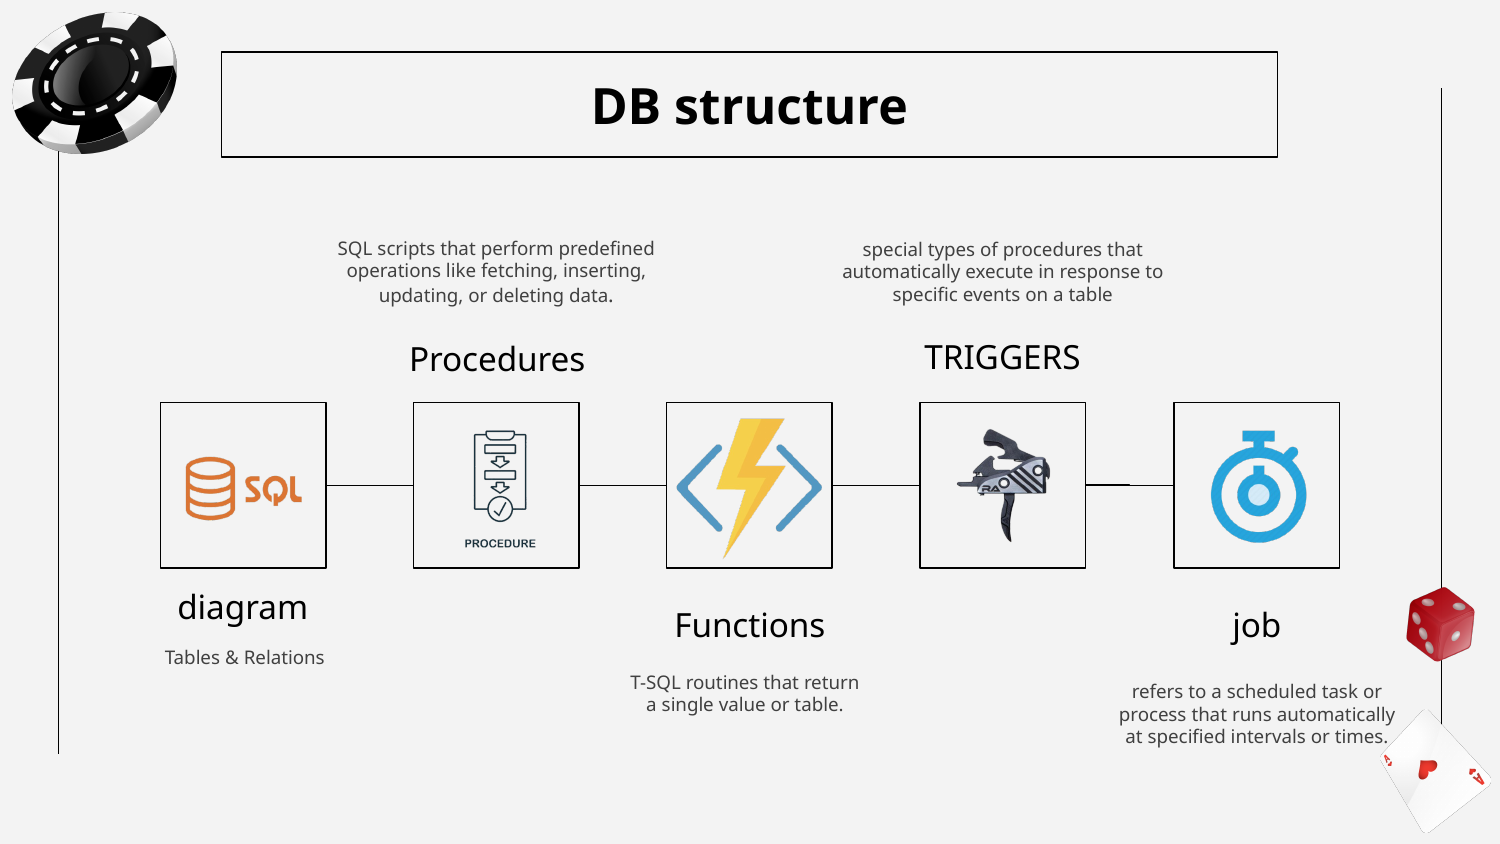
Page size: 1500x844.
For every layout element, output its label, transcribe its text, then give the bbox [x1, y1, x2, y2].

picture [159, 405, 326, 572]
picture [1381, 710, 1491, 833]
text_box Functions [623, 593, 877, 636]
text_box [1173, 402, 1340, 569]
text_box T-SQL routines that return a single value or table. [608, 636, 881, 750]
picture [12, 12, 177, 154]
picture [920, 402, 1087, 569]
title DB structure [221, 51, 1278, 158]
text_box Procedures [370, 329, 625, 389]
text_box TRIGGERS [875, 328, 1130, 387]
text_box refers to a scheduled task or process that runs automatically at specified intervals or times. [1101, 656, 1413, 770]
text_box SQL scripts that perform predefined operations like fetching, inserting, updating, or deleting data. [311, 215, 681, 329]
text_box Tables & Relations [116, 637, 373, 677]
picture [416, 402, 583, 569]
picture [1407, 588, 1477, 664]
picture [642, 416, 848, 562]
text_box special types of procedures that automatically execute in response to specific events on a table [793, 214, 1212, 328]
text_box [666, 402, 833, 414]
text_box job [1130, 593, 1384, 654]
picture [1199, 425, 1315, 545]
text_box diagram [147, 576, 339, 637]
